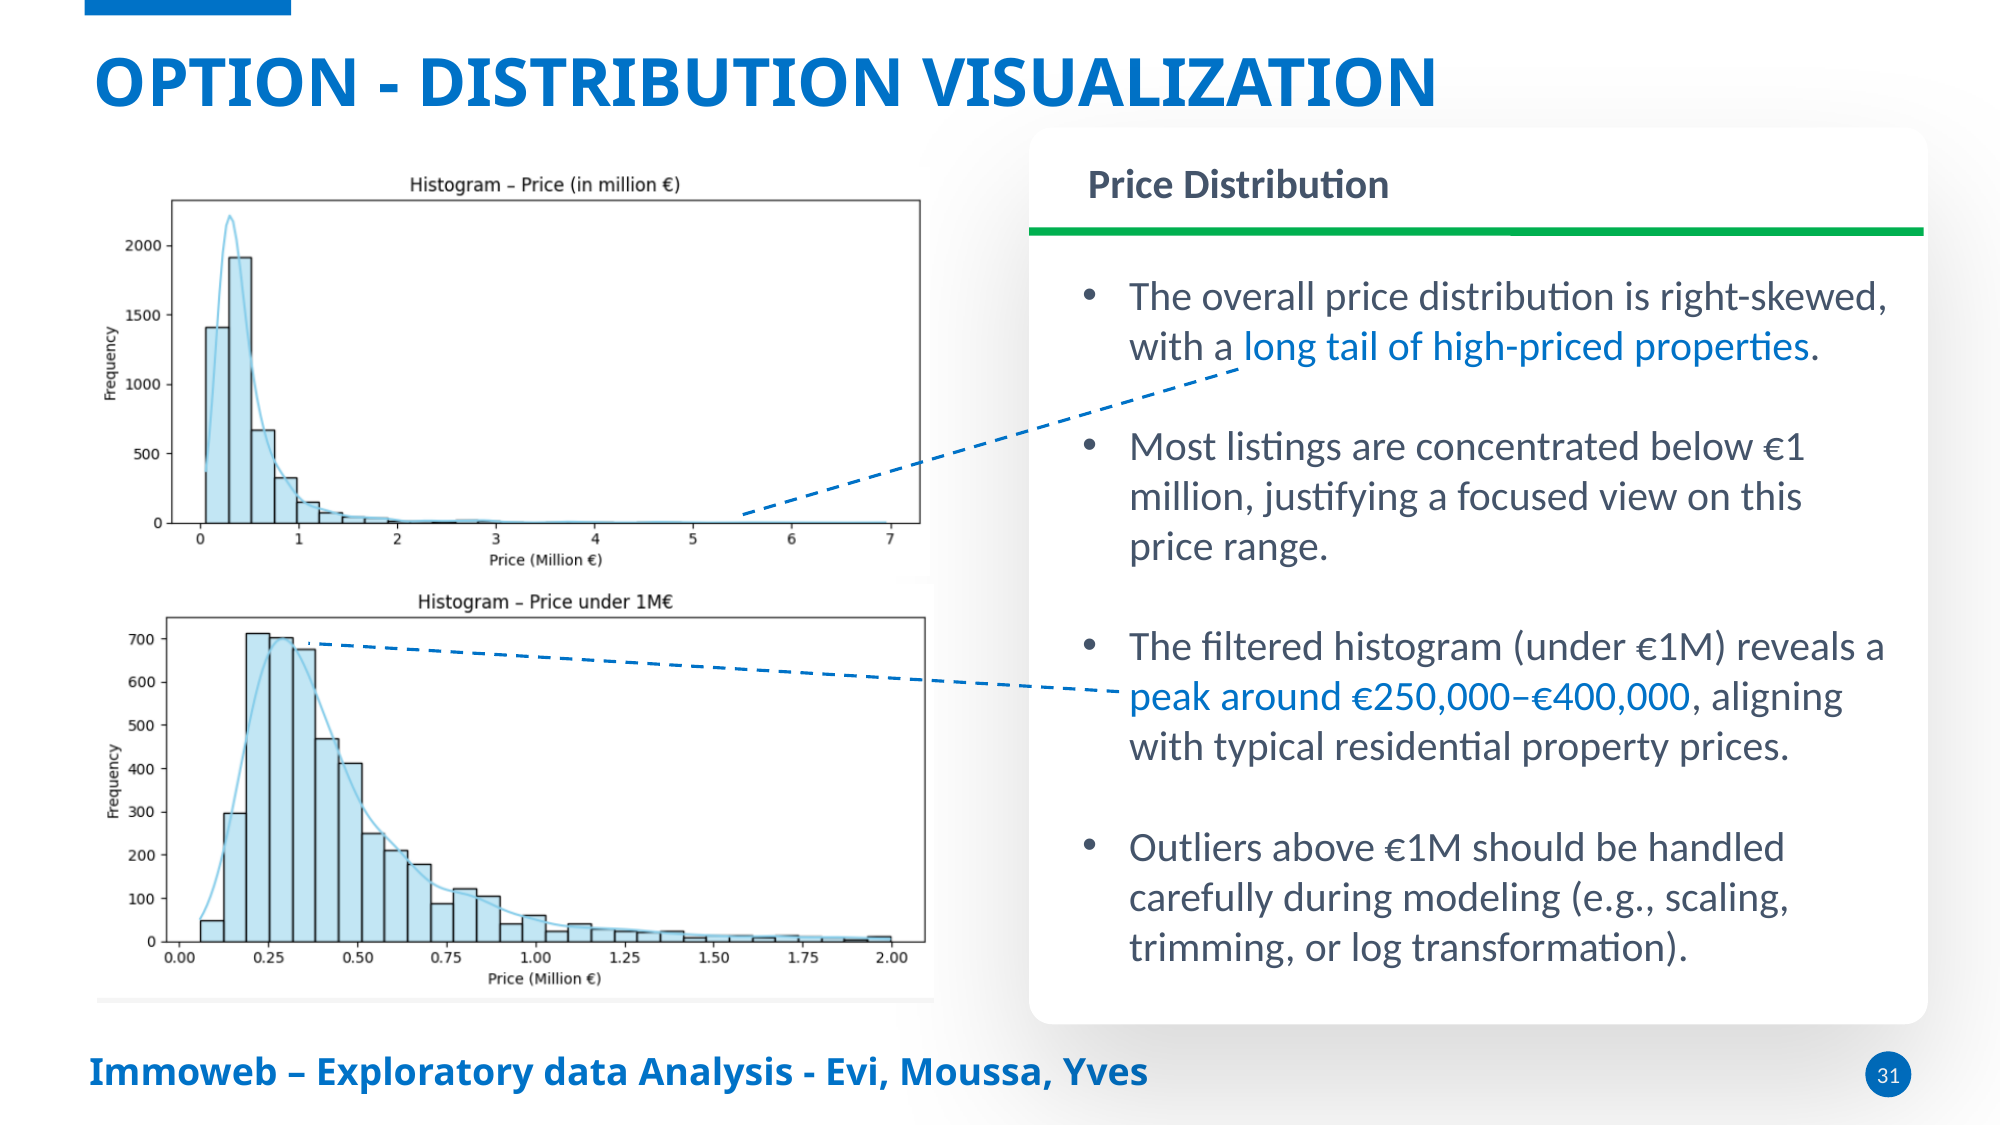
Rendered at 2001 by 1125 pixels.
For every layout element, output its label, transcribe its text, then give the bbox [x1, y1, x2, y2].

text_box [741, 369, 1239, 515]
picture [96, 584, 934, 1003]
text_box The overall price distribution is right-skewed, with a long tail of high-priced properties. Most listings are concentrated below €1 million, justifying a focused view on this price range. The filtered histogram (under €1M) reveals a peak around €250,000–€400,000, aligning with typical residential property prices. Outliers above €1M should be handled carefully during modeling (e.g., scaling, trimming, or log transformation). [1067, 261, 1907, 977]
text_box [308, 643, 1120, 692]
text_box [1029, 127, 1928, 1025]
title Option - Distribution visualization [78, 0, 1922, 187]
text_box Price Distribution [1073, 149, 1631, 215]
picture [93, 167, 930, 576]
